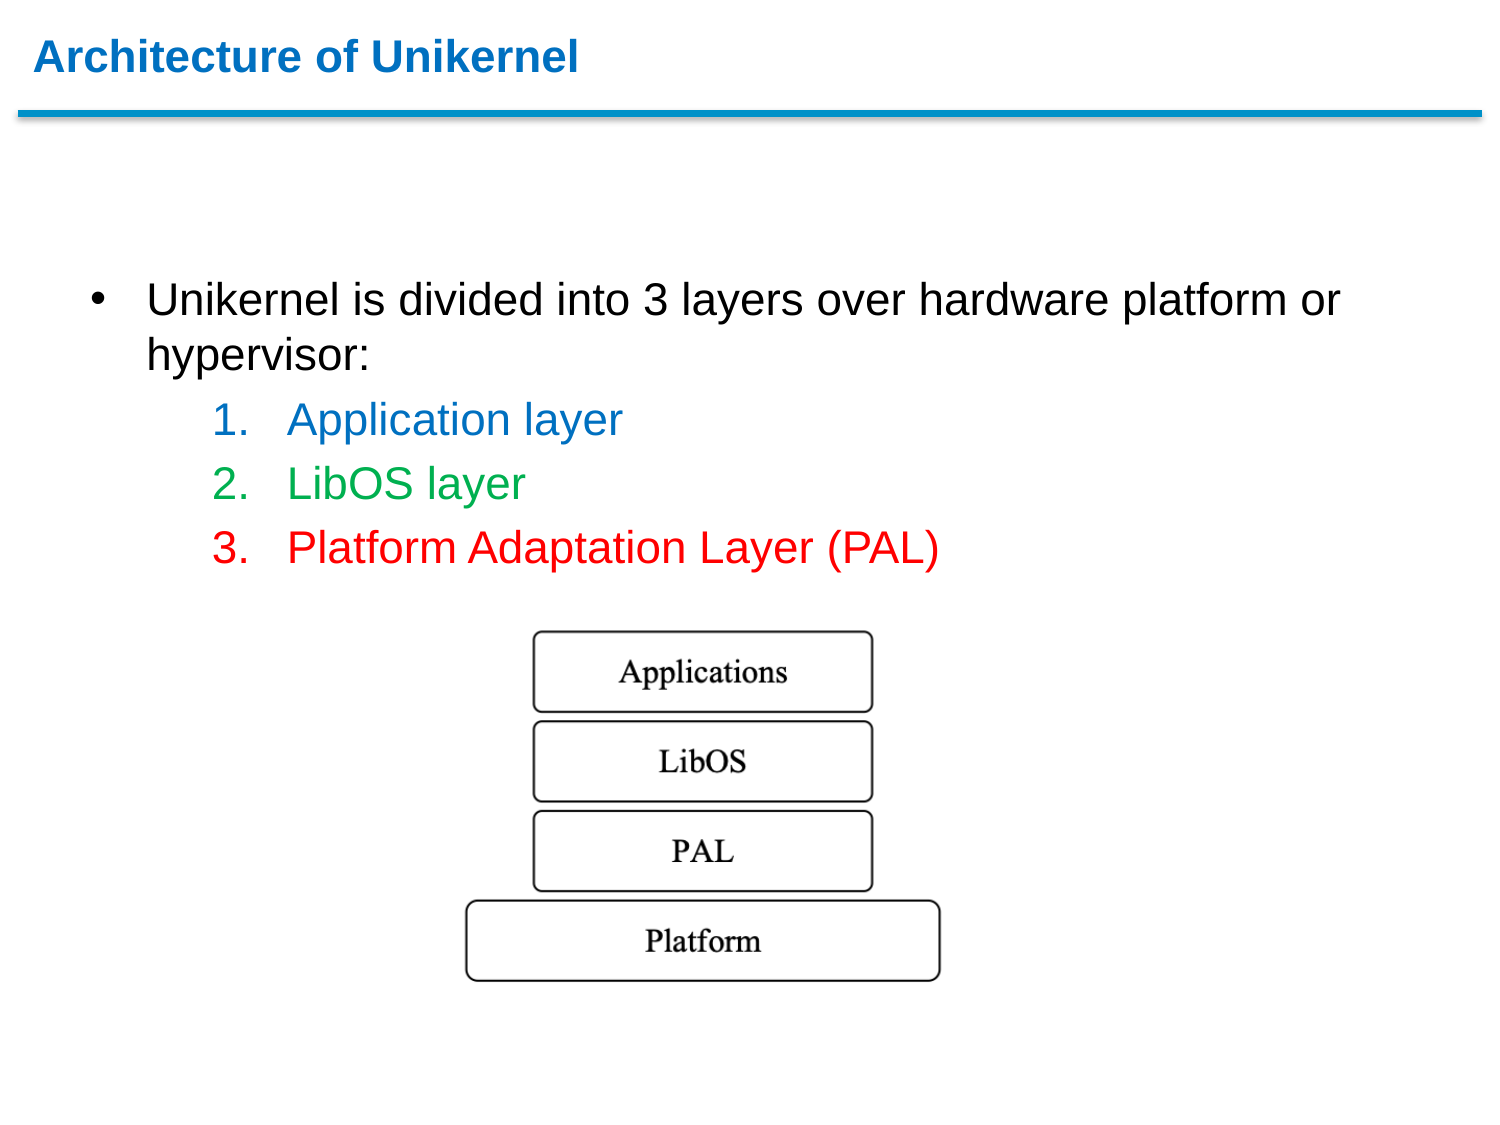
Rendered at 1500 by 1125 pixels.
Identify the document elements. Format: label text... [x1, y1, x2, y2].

list Unikernel is divided into 3 layers over hardware platform or hypervisor: Application layer LibOS layer Platform Adaptation Layer (PAL) [75, 262, 1411, 1005]
picture [449, 598, 953, 1006]
title Architecture of Unikernel [17, 19, 1385, 114]
